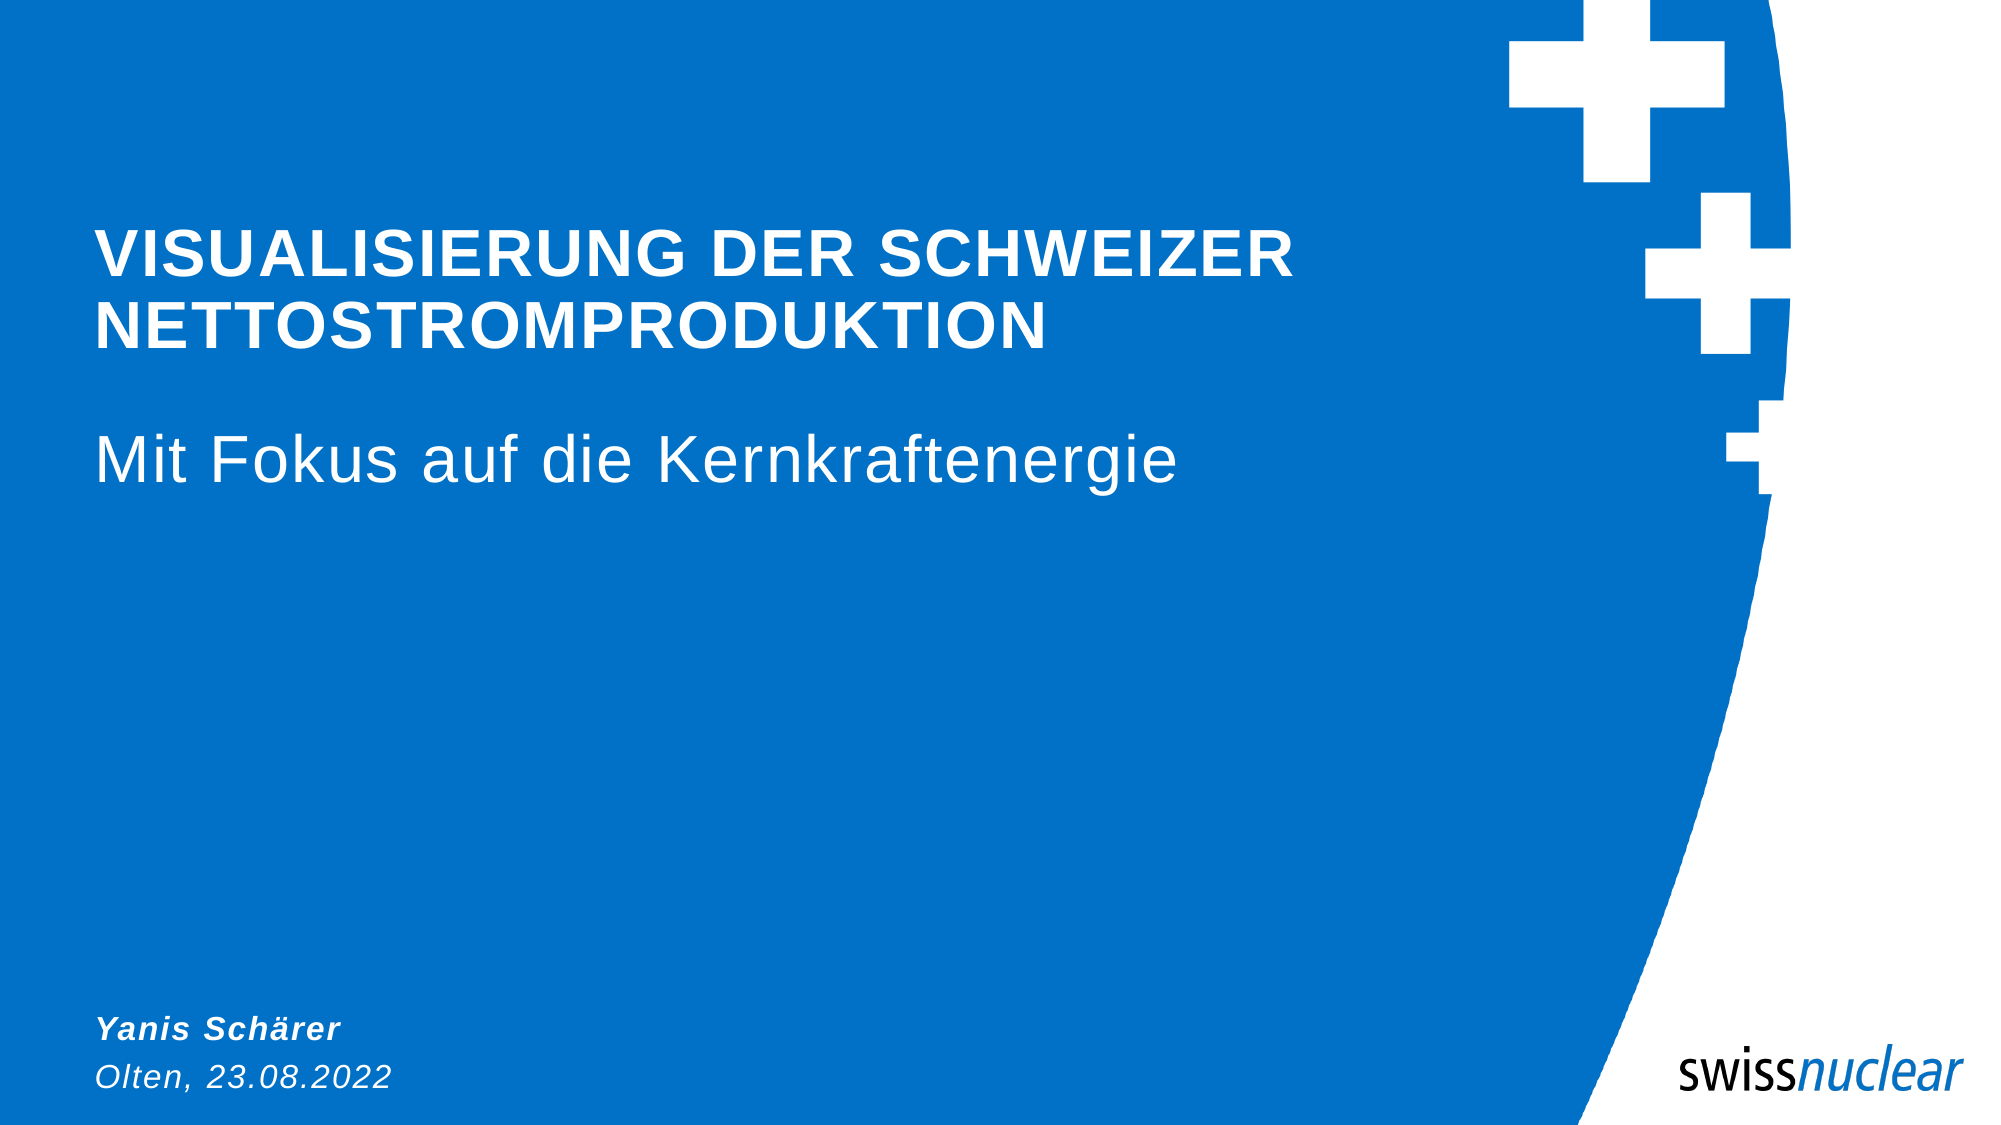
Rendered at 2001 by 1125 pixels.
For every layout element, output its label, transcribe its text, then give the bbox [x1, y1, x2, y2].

list Yanis Schärer [94, 1000, 981, 1049]
title Visualisierung der Schweizer Nettostromproduktion [94, 0, 1595, 363]
list Olten, 23.08.2022 [94, 1049, 981, 1096]
subtitle Mit Fokus auf die Kernkraftenergie [94, 425, 1595, 603]
picture [1680, 1044, 1964, 1091]
